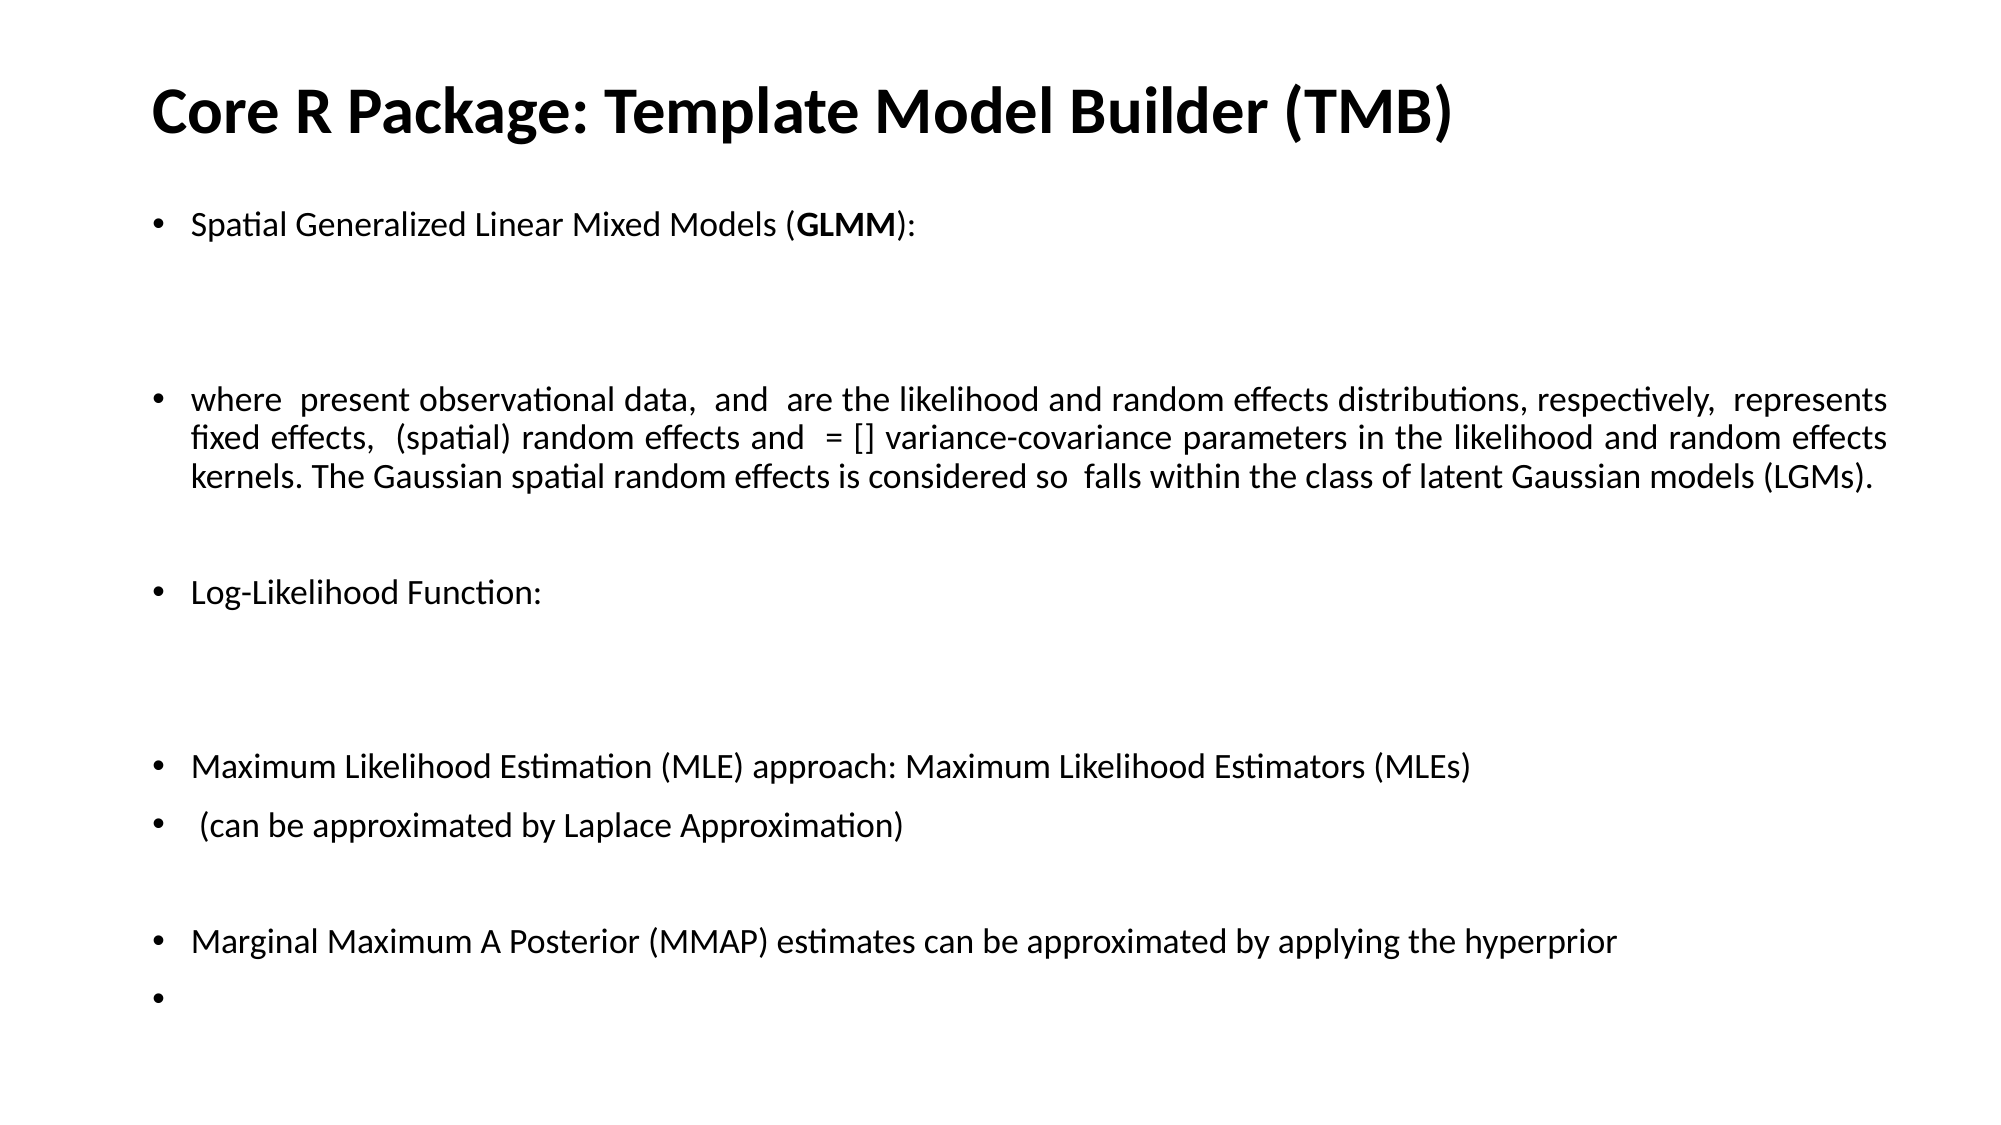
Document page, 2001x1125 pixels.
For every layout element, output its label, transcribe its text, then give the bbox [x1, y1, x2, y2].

title Core R Package: Template Model Builder (TMB) [137, 49, 1570, 174]
